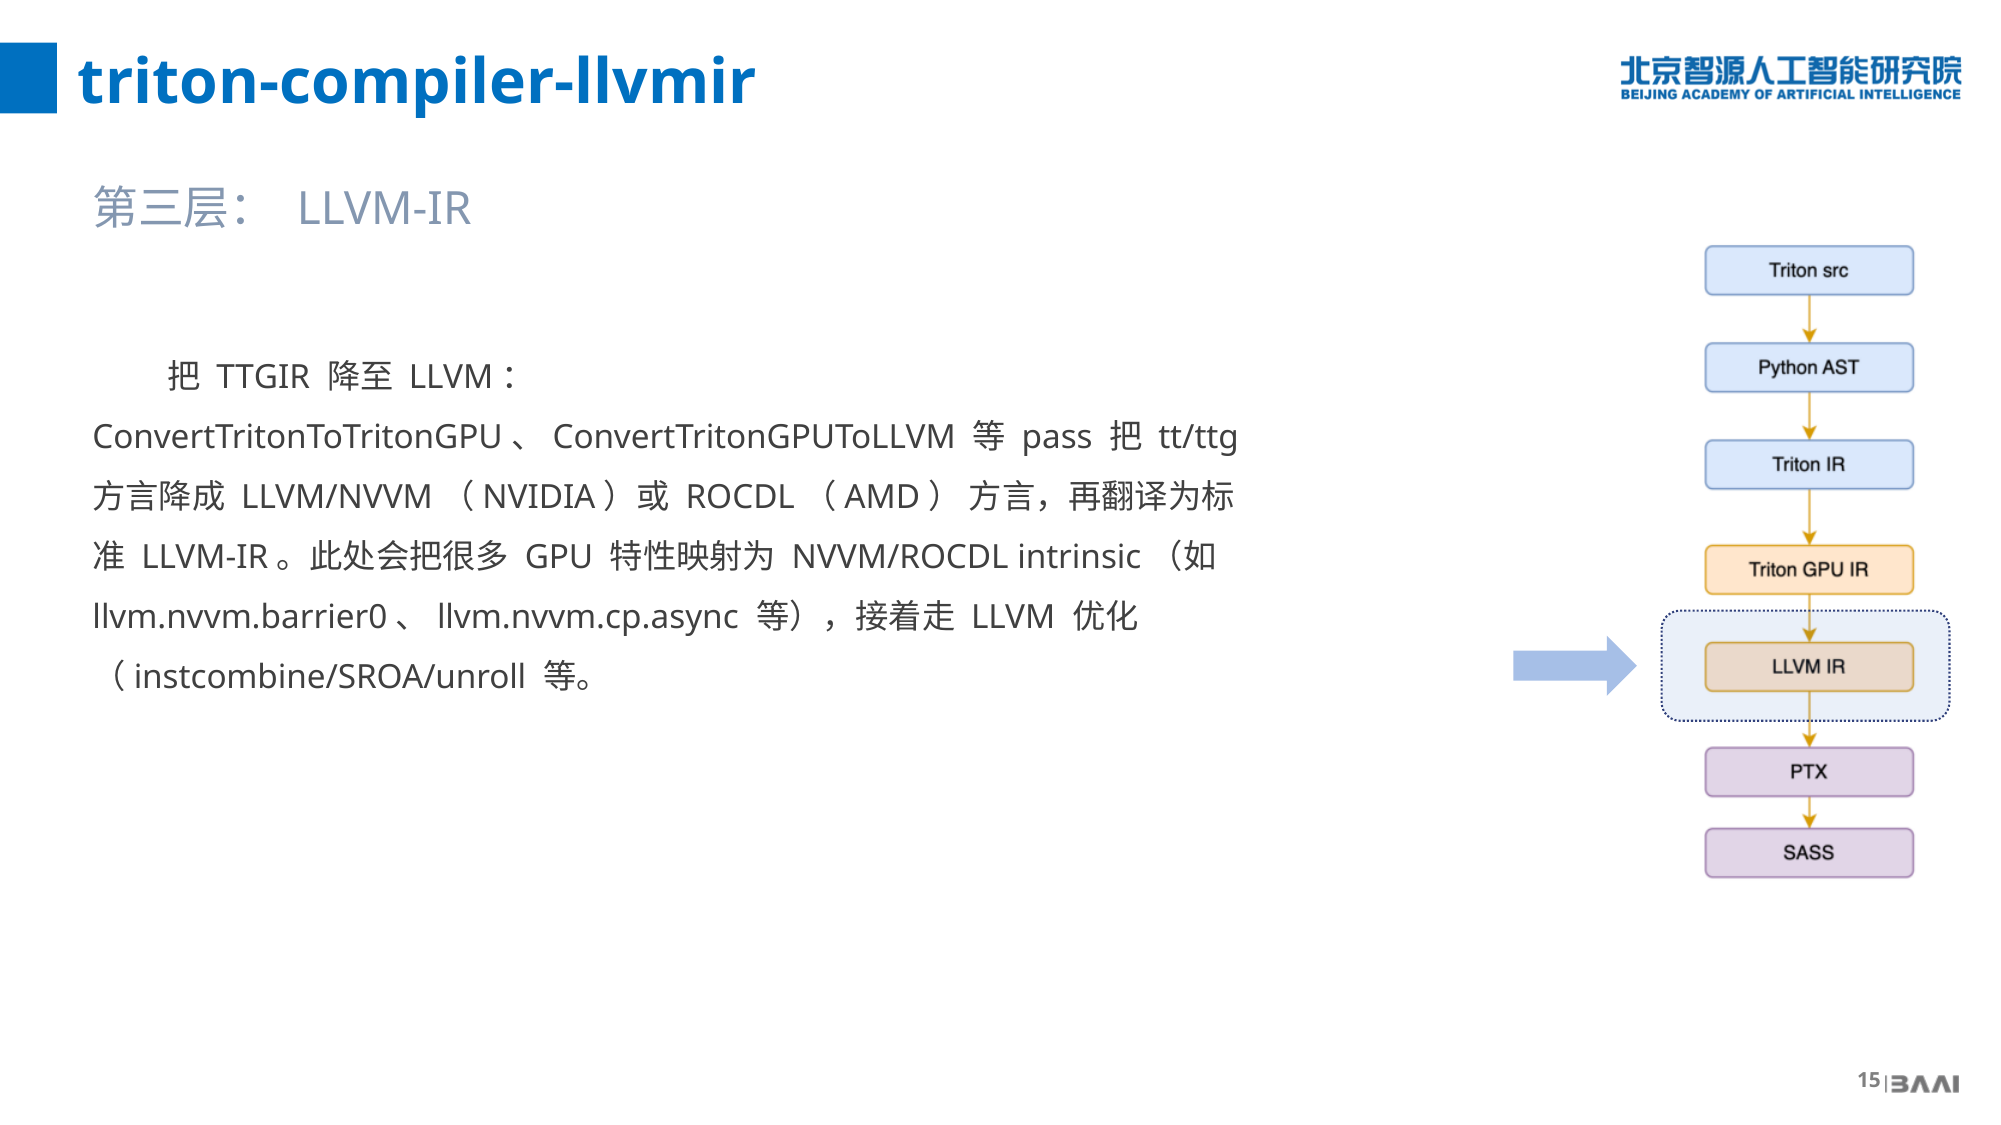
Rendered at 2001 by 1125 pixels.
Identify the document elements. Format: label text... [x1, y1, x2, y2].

picture [1661, 238, 1950, 897]
list 第三层： LLVM-IR 把 TTGIR 降至 LLVM：ConvertTritonToTritonGPU、ConvertTritonGPUToLLVM 等 pass 把 tt/ttg 方言降成 LLVM/NVVM（NVIDIA）或 ROCDL（AMD） 方言，再翻译为标准 LLVM-IR。此处会把很多 GPU 特性映射为 NVVM/ROCDL intrinsic（如 llvm.nvvm.barrier0、llvm.nvvm.cp.async 等），接着走 LLVM 优化（instcombine/SROA/unroll 等。 [77, 171, 1272, 964]
list triton-compiler-llvmir [77, 49, 1588, 107]
text_box [1512, 633, 1639, 699]
picture [1880, 1073, 1963, 1095]
slide_number 15 [1825, 1073, 1896, 1087]
picture [1613, 38, 1972, 117]
